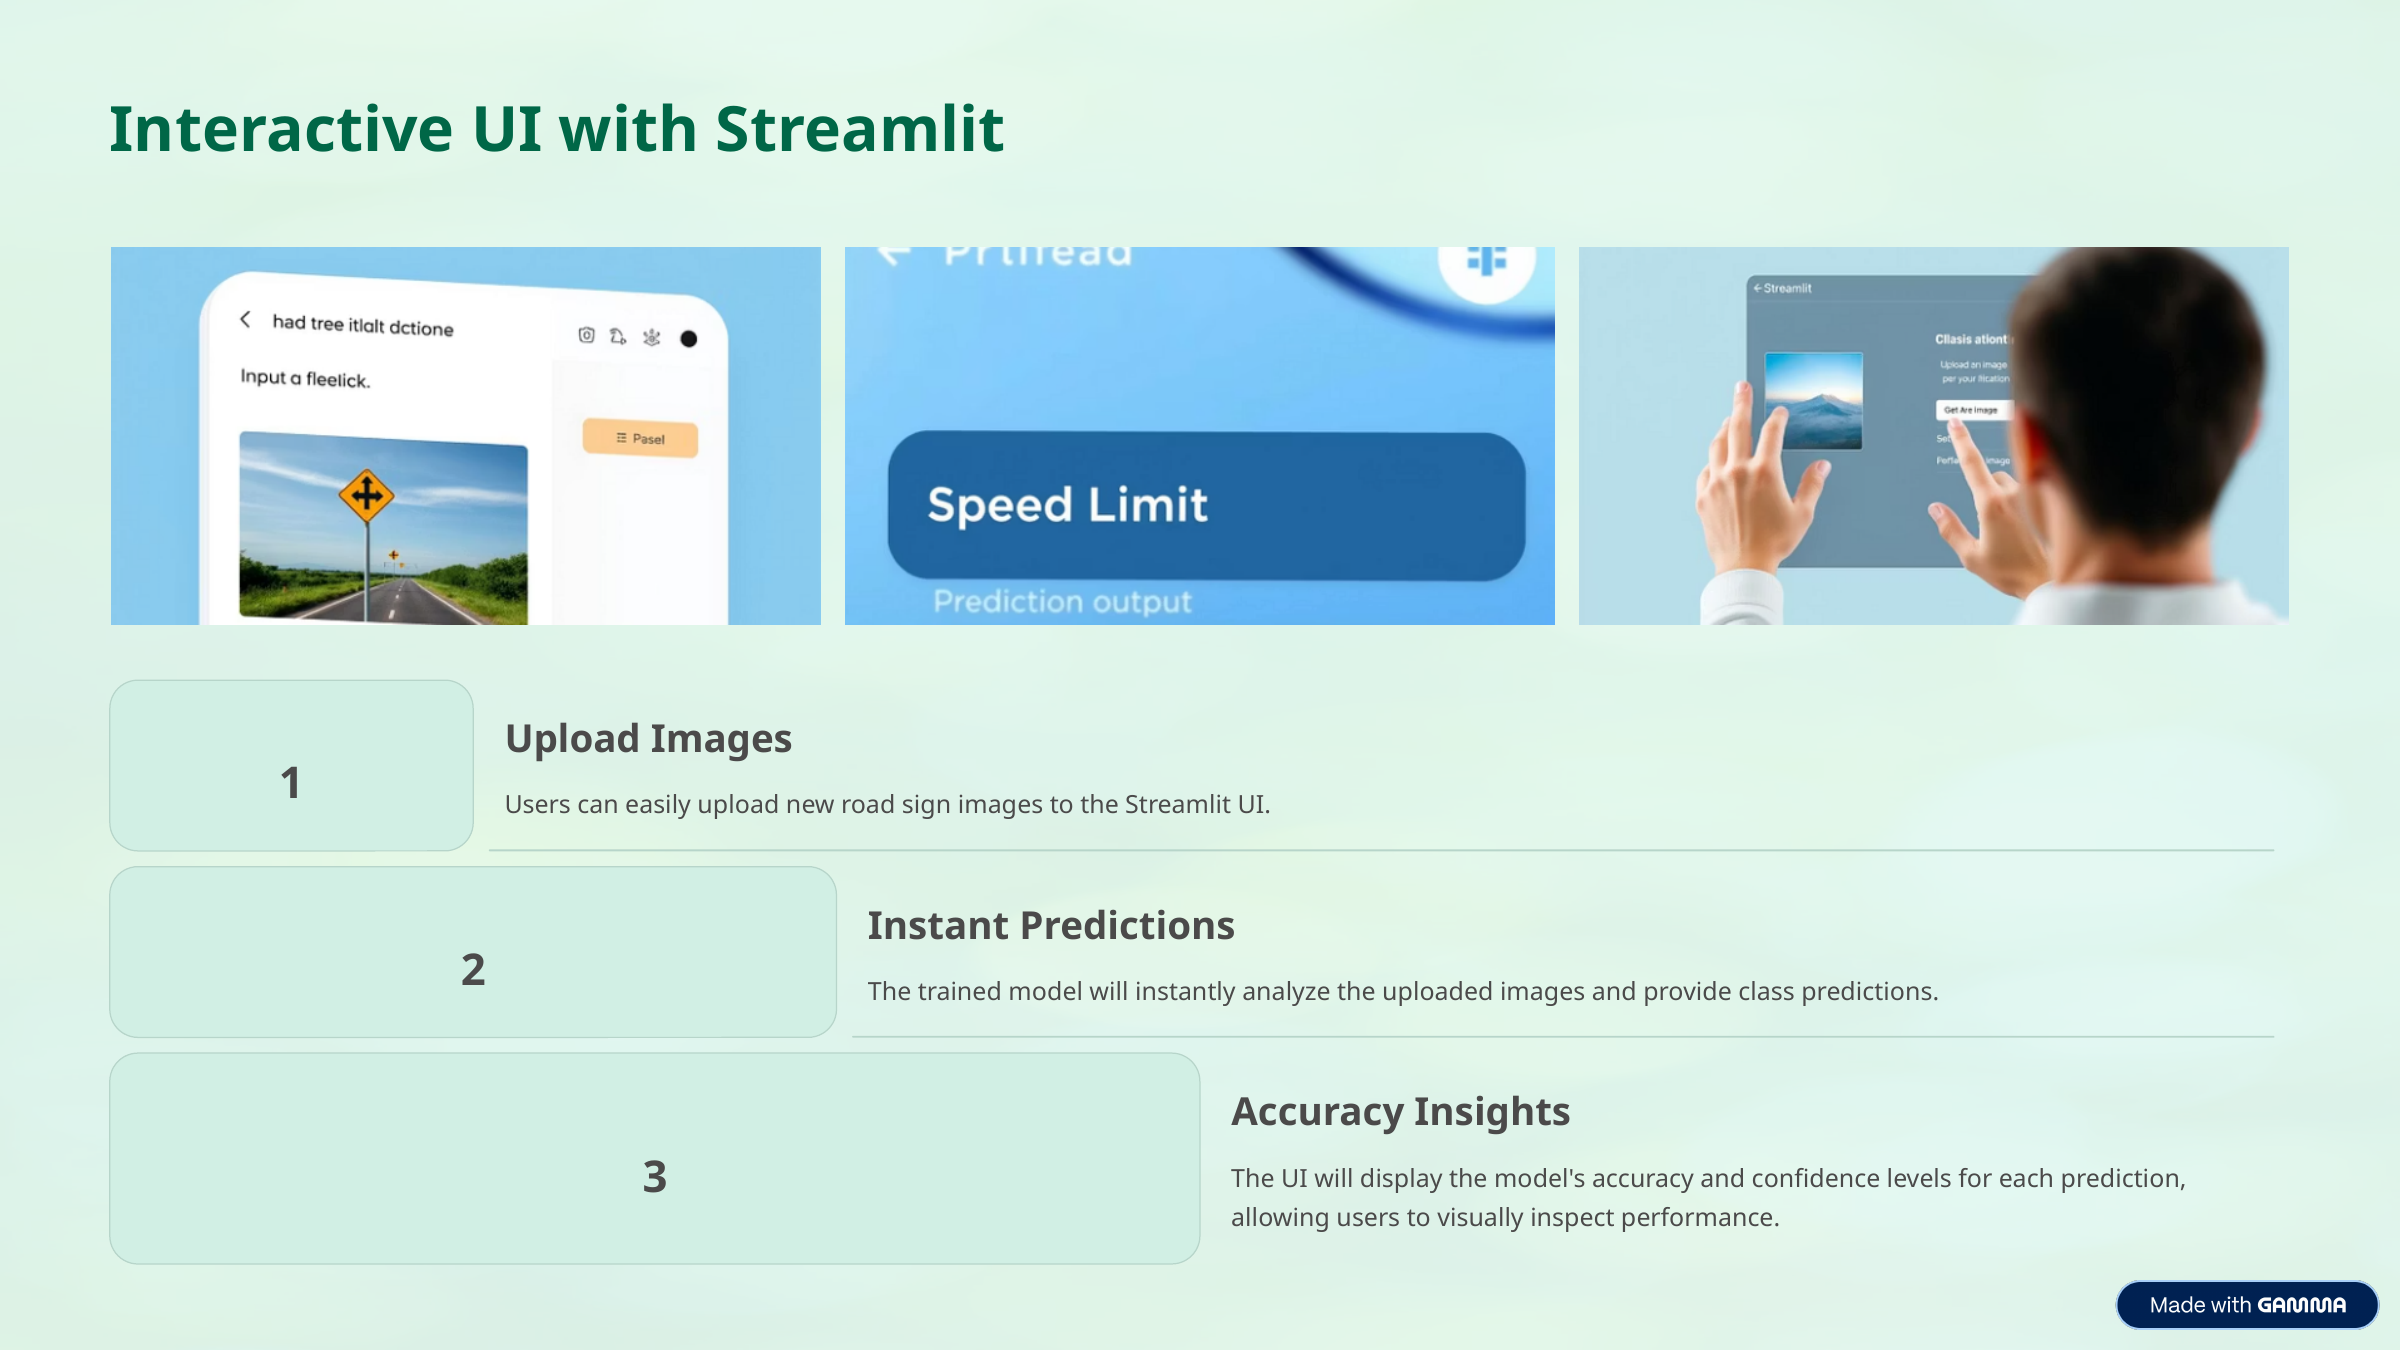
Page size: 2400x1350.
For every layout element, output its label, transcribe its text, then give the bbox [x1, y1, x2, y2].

picture [1579, 247, 2289, 625]
picture [2106, 1271, 2389, 1339]
text_box Interactive UI with Streamlit [109, 86, 1023, 165]
text_box [109, 866, 837, 1038]
text_box Accuracy Insights [1231, 1084, 1624, 1134]
text_box 2 [451, 924, 496, 980]
text_box [109, 680, 474, 851]
text_box The trained model will instantly analyze the uploaded images and provide class predictions. [867, 965, 1913, 1006]
text_box The UI will display the model's accuracy and confidence levels for each prediction, allowing users to visually inspect performance. [1231, 1152, 2259, 1233]
text_box 3 [632, 1130, 677, 1187]
text_box [109, 1053, 1200, 1265]
text_box Users can easily upload new road sign images to the Streamlit UI. [504, 779, 1255, 820]
text_box Instant Predictions [867, 897, 1261, 947]
text_box Upload Images [504, 711, 897, 761]
text_box 1 [269, 737, 314, 794]
picture [845, 247, 1555, 625]
picture [111, 247, 821, 625]
